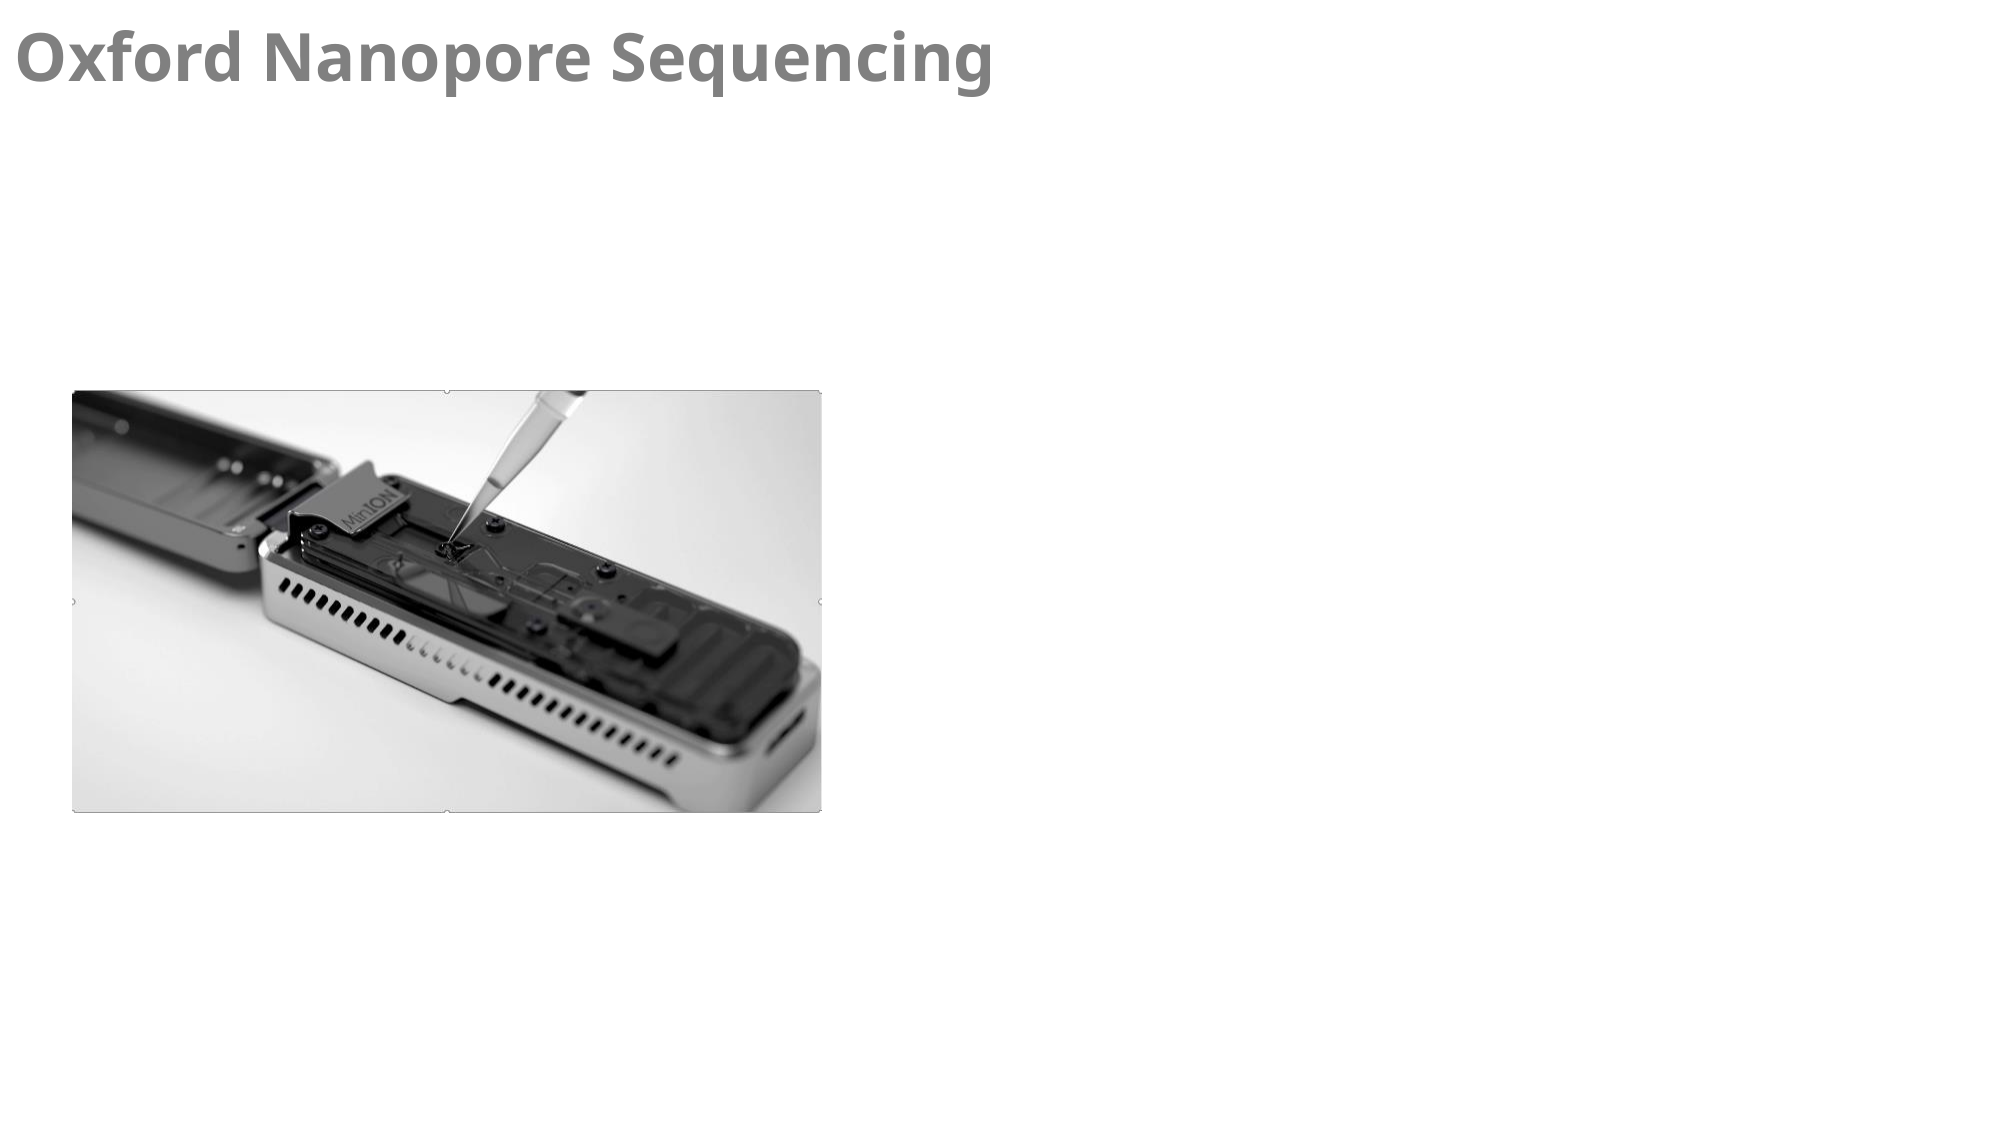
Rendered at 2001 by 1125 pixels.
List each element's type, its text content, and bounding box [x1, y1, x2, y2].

text_box Oxford Nanopore Sequencing [0, 16, 1975, 223]
picture [72, 390, 822, 813]
